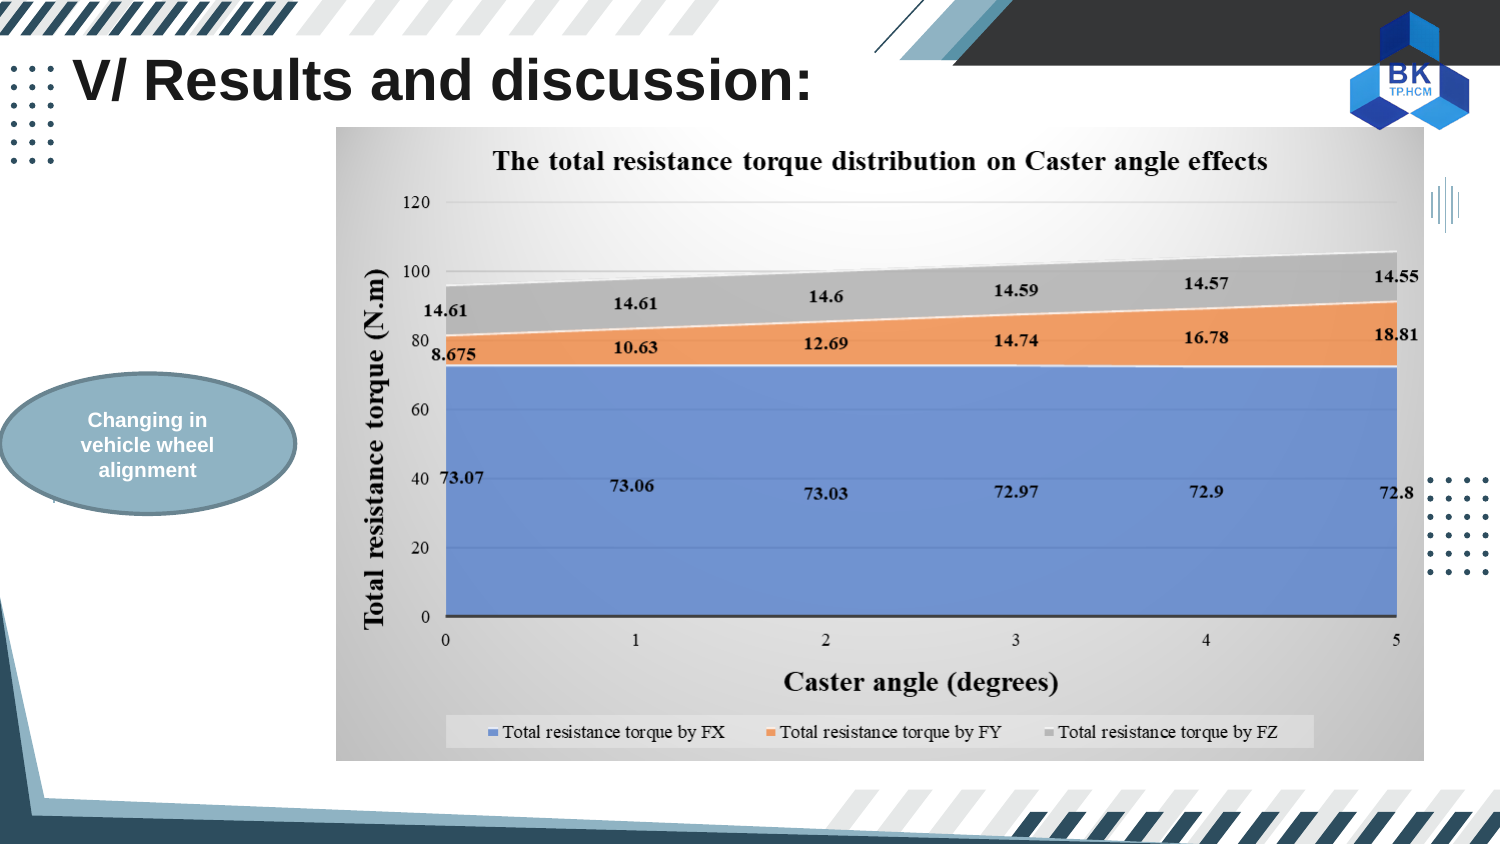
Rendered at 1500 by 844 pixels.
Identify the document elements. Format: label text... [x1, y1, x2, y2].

text_box Changing in vehicle wheel alignment [0, 371, 298, 517]
picture [335, 3, 1476, 761]
text_box [725, 768, 1187, 844]
title V/ Results and discussion: [57, 27, 1289, 120]
